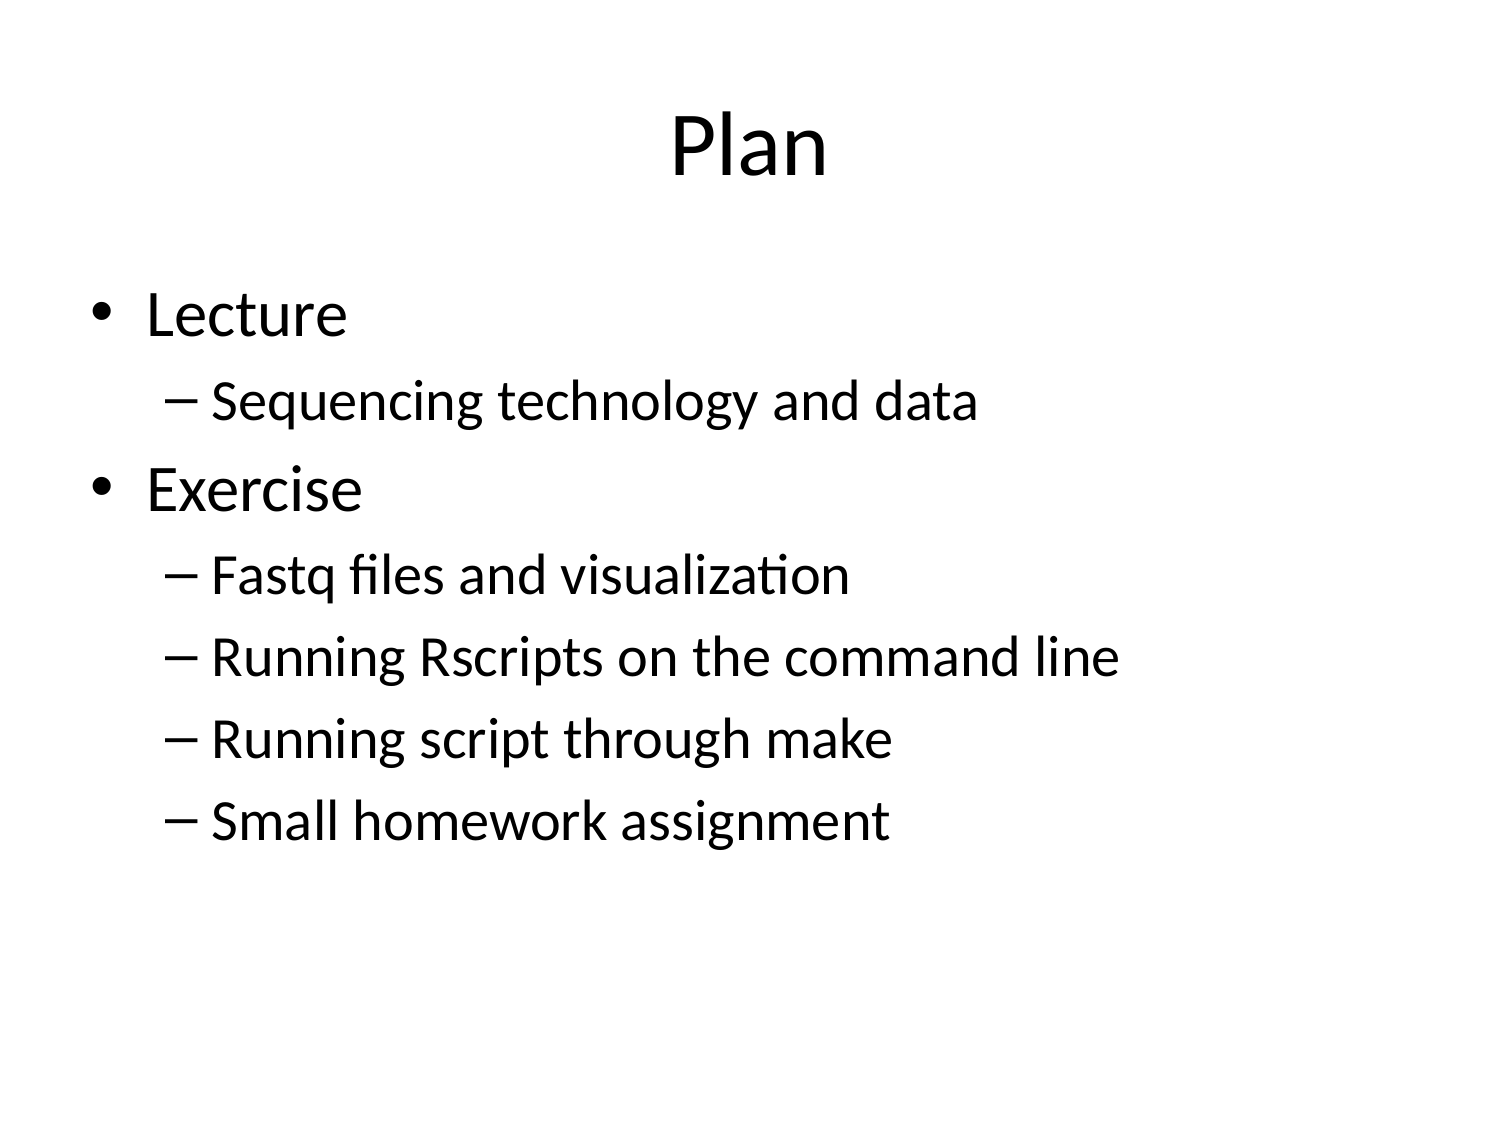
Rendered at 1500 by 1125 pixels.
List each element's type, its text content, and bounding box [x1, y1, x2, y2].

title Plan [75, 45, 1425, 233]
list Lecture Sequencing technology and data Exercise Fastq files and visualization Running Rscripts on the command line Running script through make Small homework assignment [75, 262, 1425, 1005]
